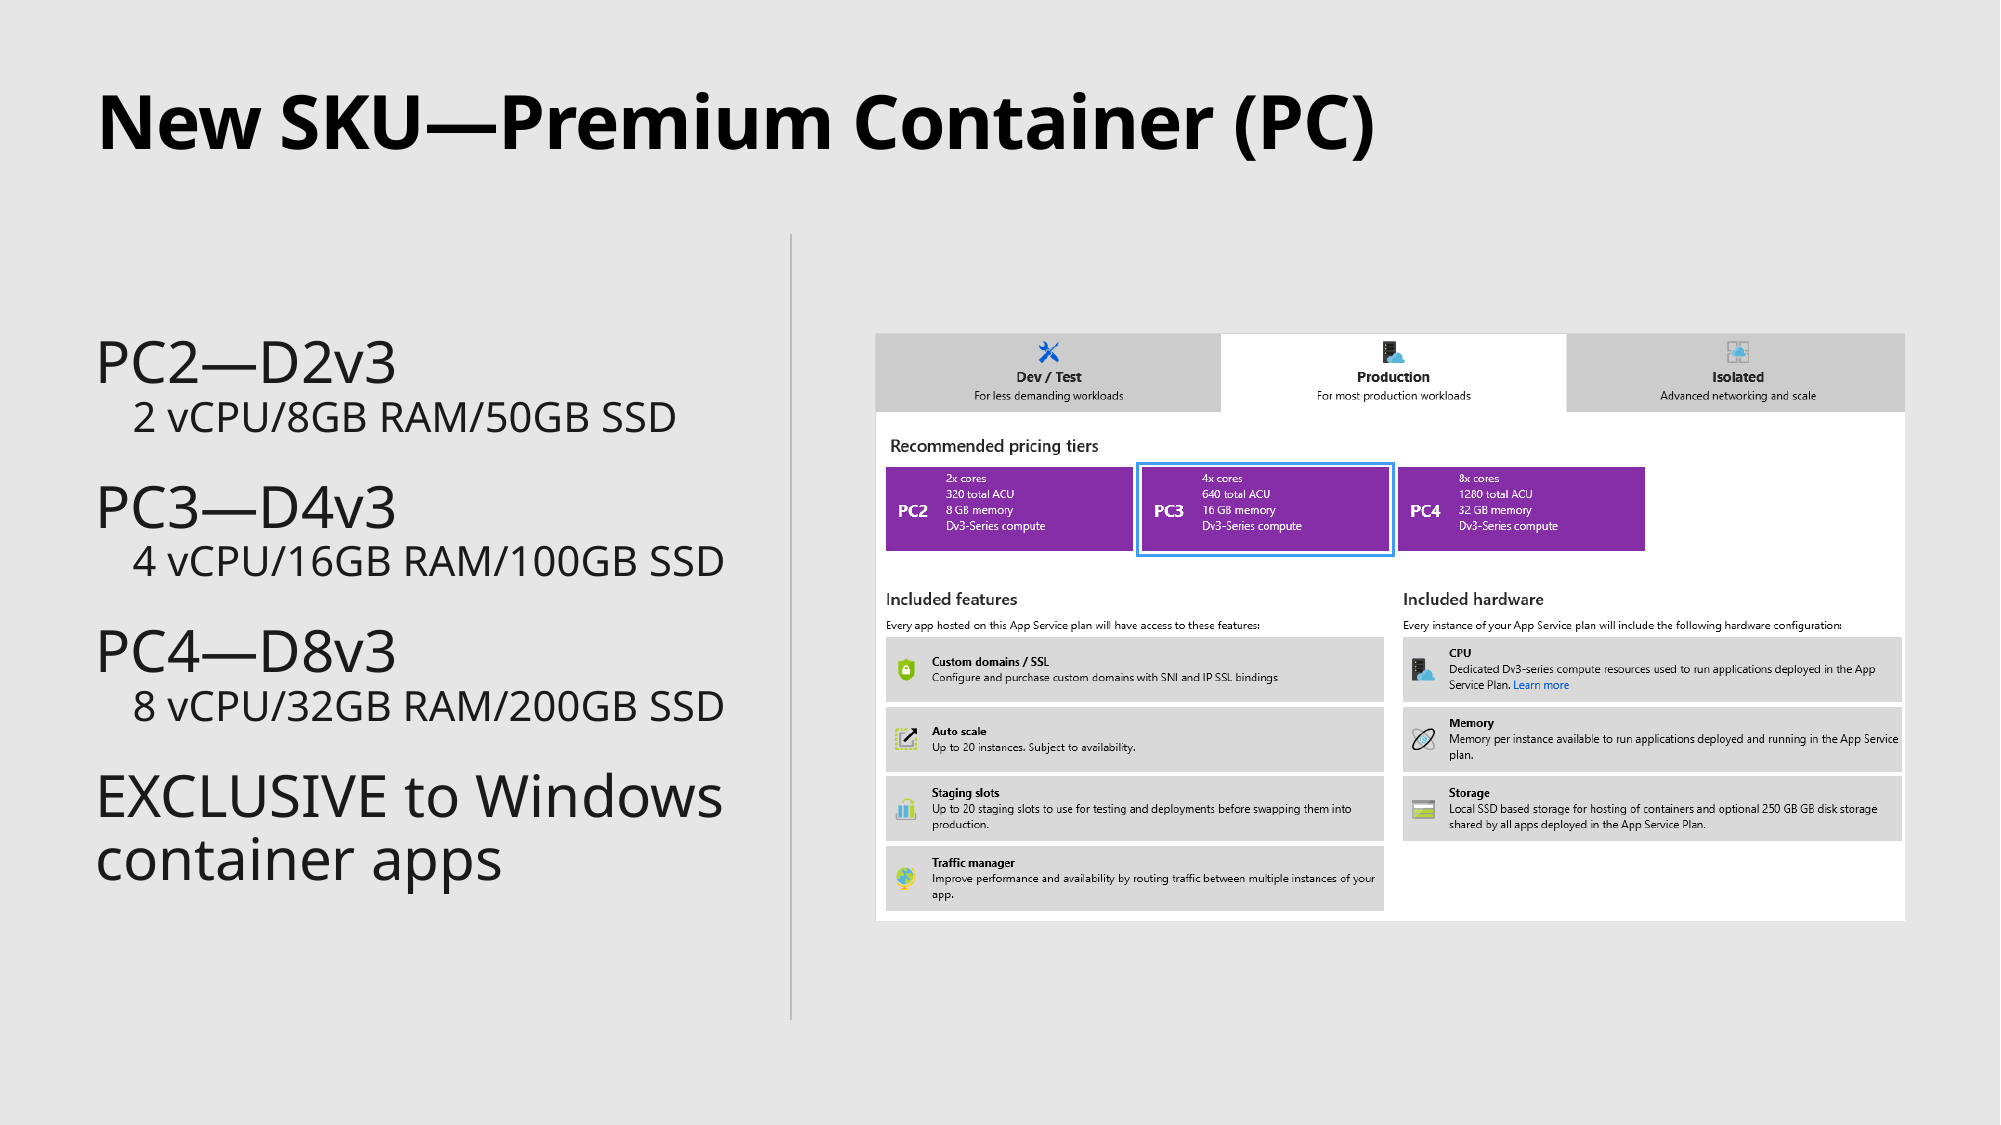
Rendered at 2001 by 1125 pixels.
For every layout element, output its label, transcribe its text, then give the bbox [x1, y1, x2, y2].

title New SKU—Premium Container (PC) [96, 75, 1904, 166]
picture [875, 333, 1905, 921]
text_box PC2—D2v3 2 vCPU/8GB RAM/50GB SSD PC3—D4v3 4 vCPU/16GB RAM/100GB SSD PC4—D8v3 8 vCPU/32GB RAM/200GB SSD EXCLUSIVE to Windows container apps [95, 333, 740, 893]
